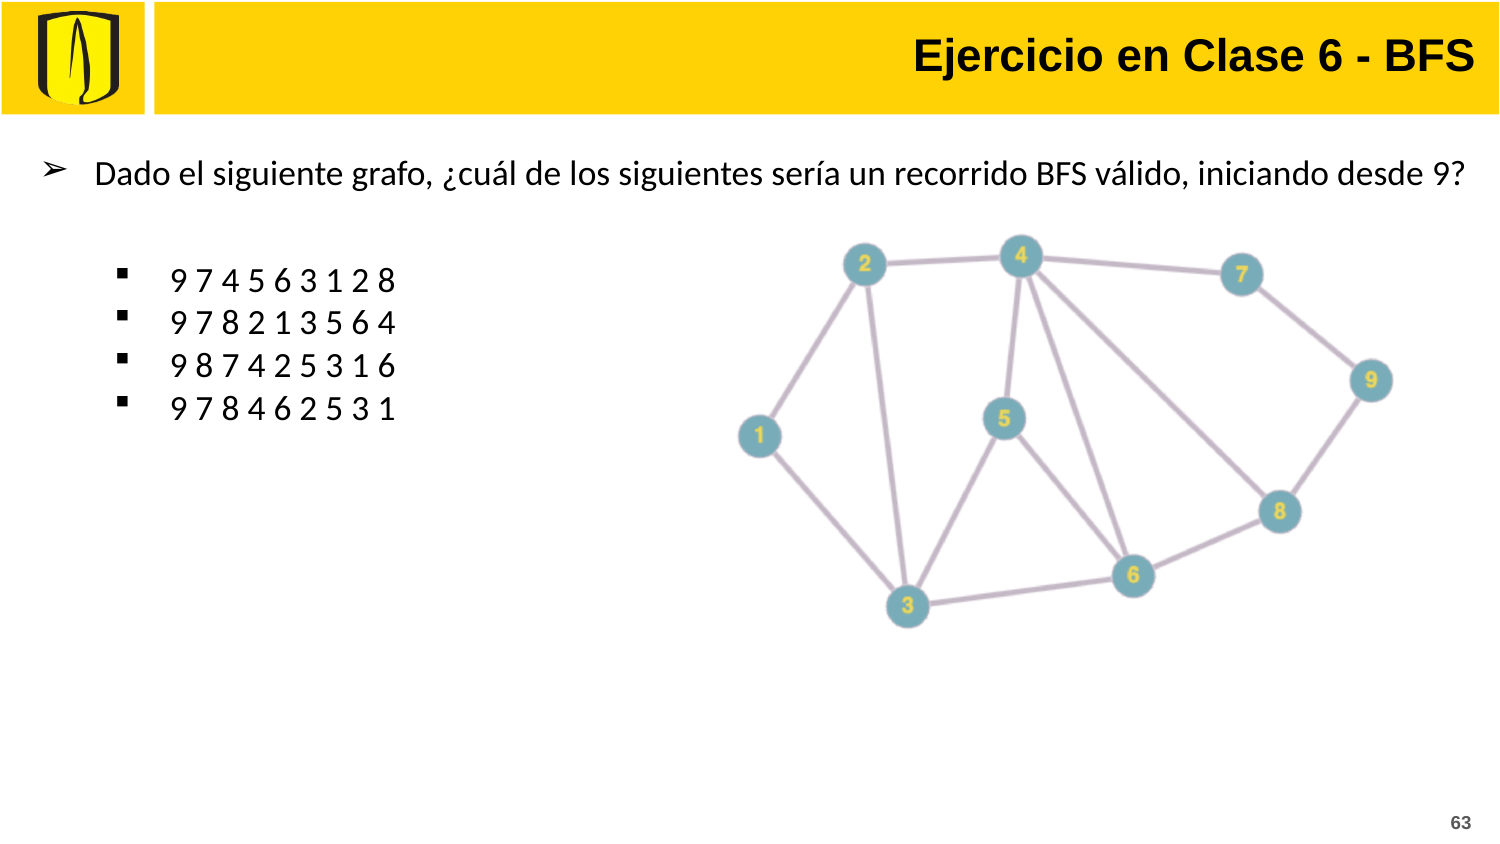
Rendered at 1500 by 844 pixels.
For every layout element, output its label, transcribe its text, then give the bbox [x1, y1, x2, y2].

picture [734, 232, 1394, 633]
list Dado el siguiente grafo, ¿cuál de los siguientes sería un recorrido BFS válido, iniciando desde 9? 9 7 4 5 6 3 1 2 8 9 7 8 2 1 3 5 6 4 9 8 7 4 2 5 3 1 6 9 7 8 4 6 2 5 3 1 [4, 114, 1500, 844]
slide_number 63 [1420, 789, 1487, 844]
picture [38, 11, 119, 105]
title Ejercicio en Clase 6 - BFS [161, 11, 1491, 106]
